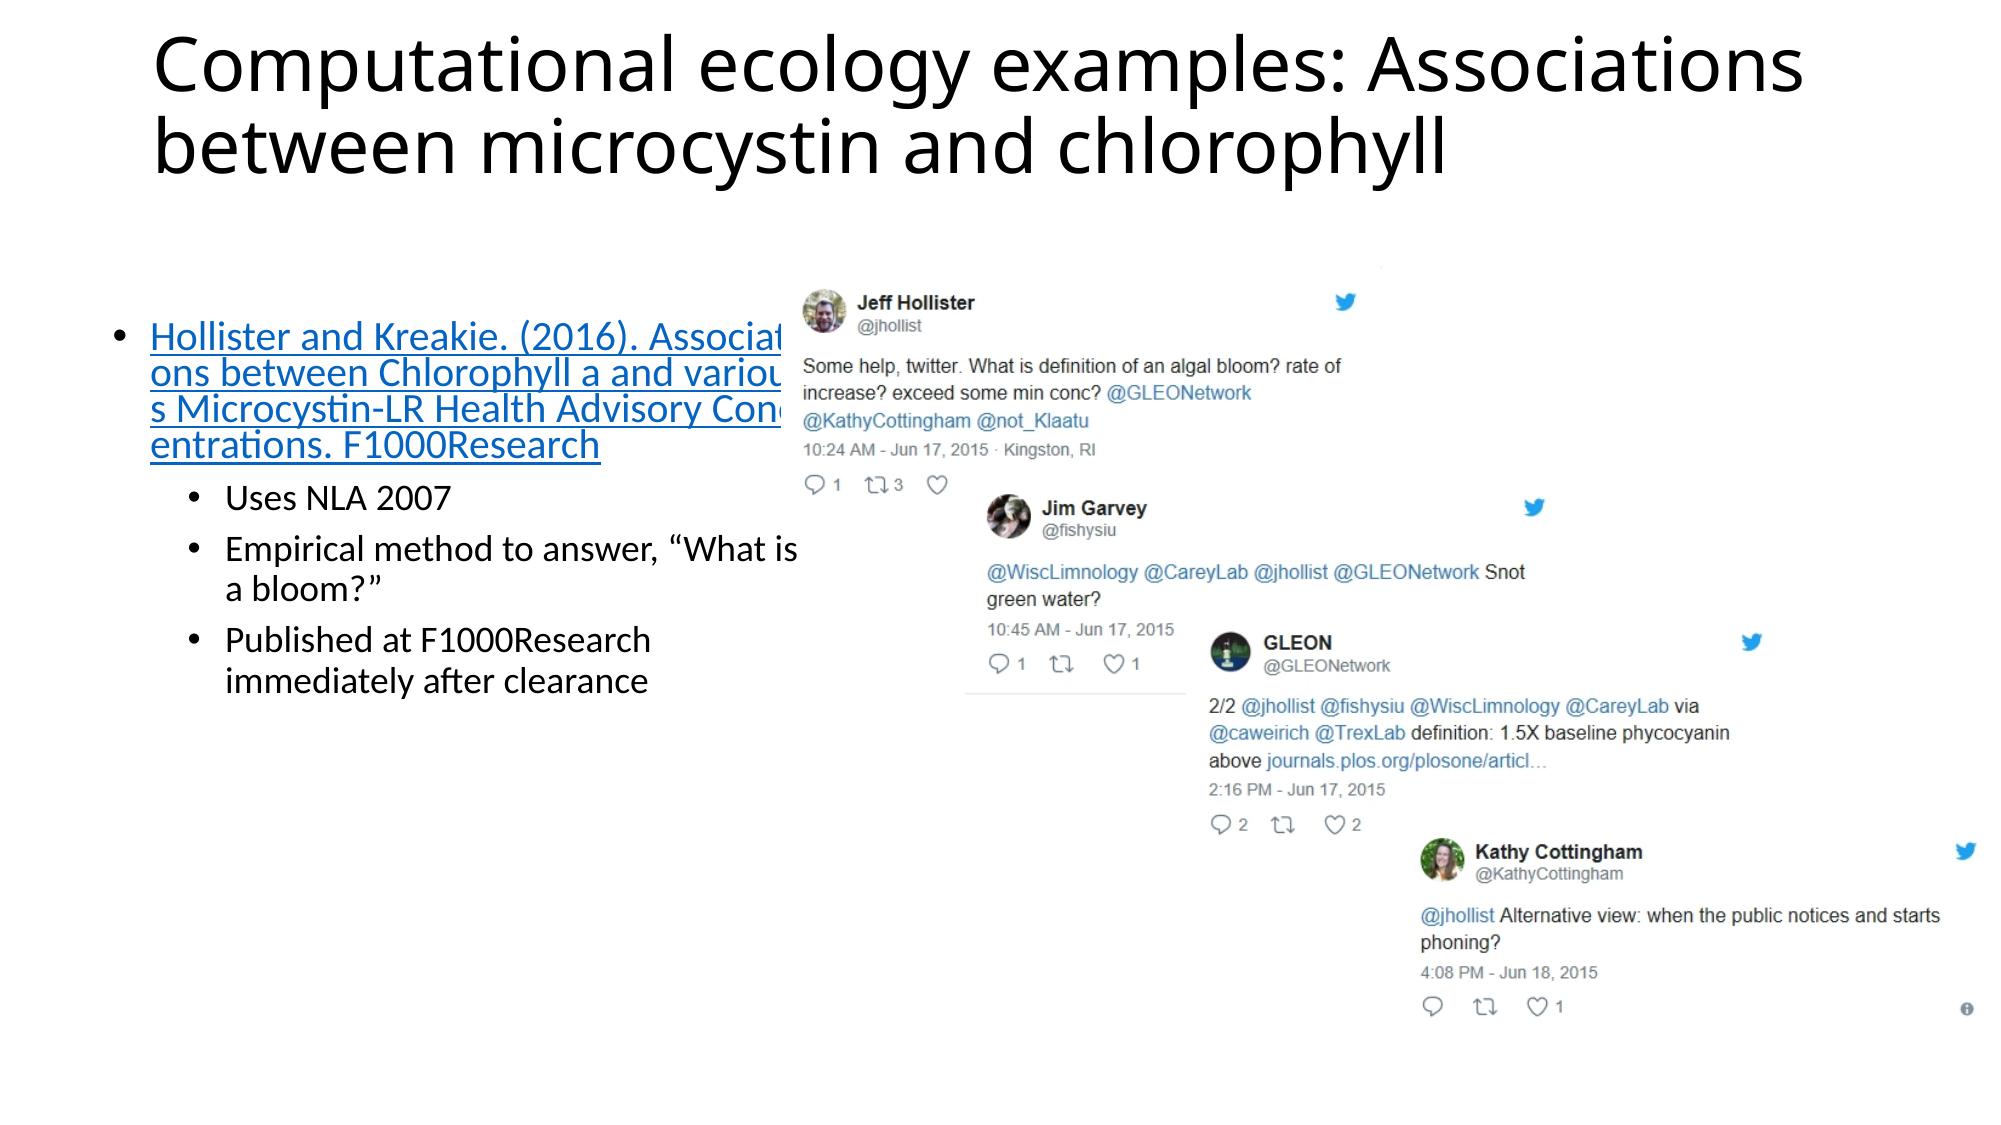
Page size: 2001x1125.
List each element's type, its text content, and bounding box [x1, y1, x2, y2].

picture [781, 266, 2000, 1032]
title Computational ecology examples: Associations between microcystin and chlorophyll [137, 0, 1863, 217]
text_box Hollister and Kreakie. (2016). Associations between Chlorophyll a and various Microcystin-LR Health Advisory Concentrations. F1000Research Uses NLA 2007 Empirical method to answer, “What is a bloom?” Published at F1000Research immediately after clearance [22, 307, 814, 1032]
